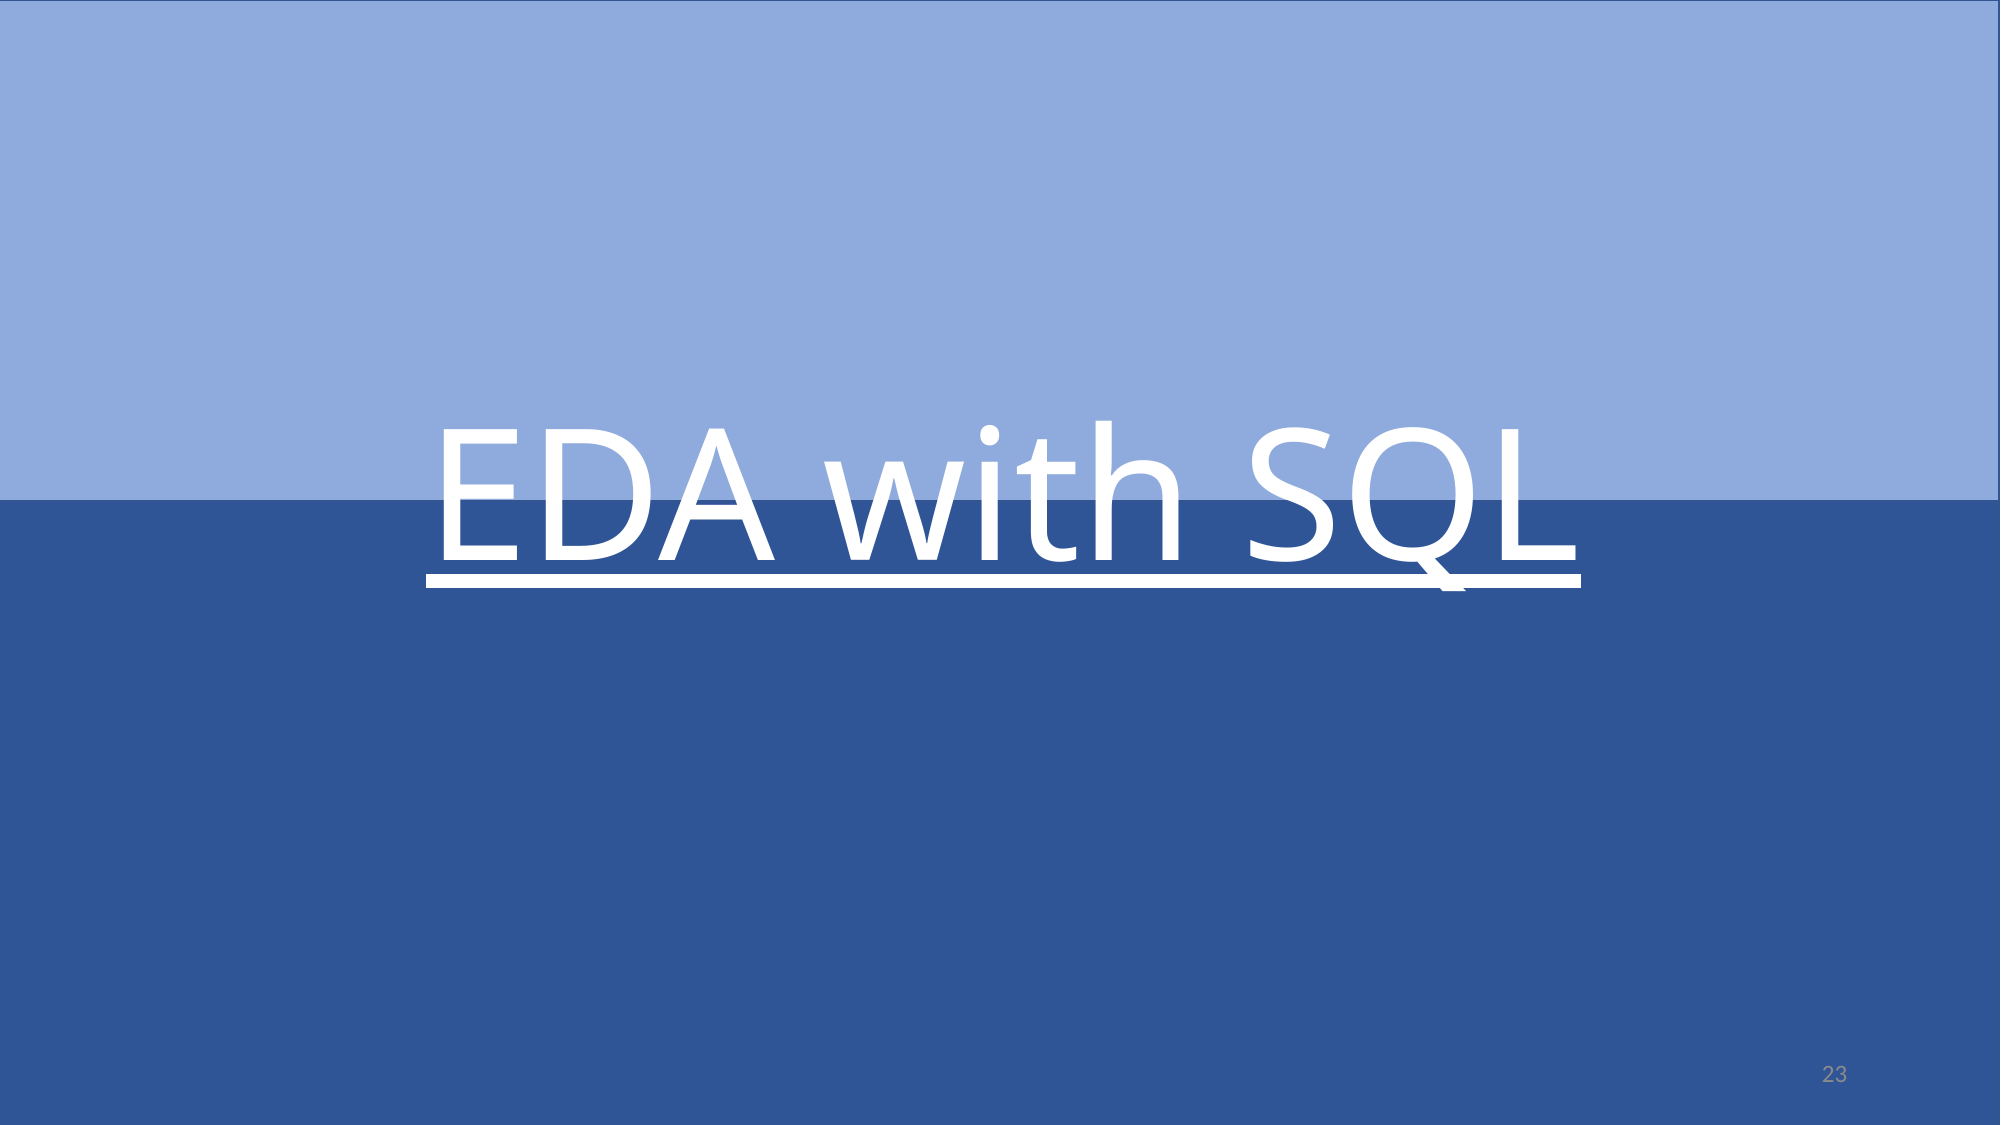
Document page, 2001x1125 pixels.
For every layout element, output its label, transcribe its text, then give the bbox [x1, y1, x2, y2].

text_box [0, 0, 2000, 500]
text_box EDA with SQL [411, 50, 2000, 952]
slide_number 23 [1412, 1042, 1863, 1103]
text_box [1068, 382, 1863, 1014]
text_box [0, 500, 2000, 1125]
